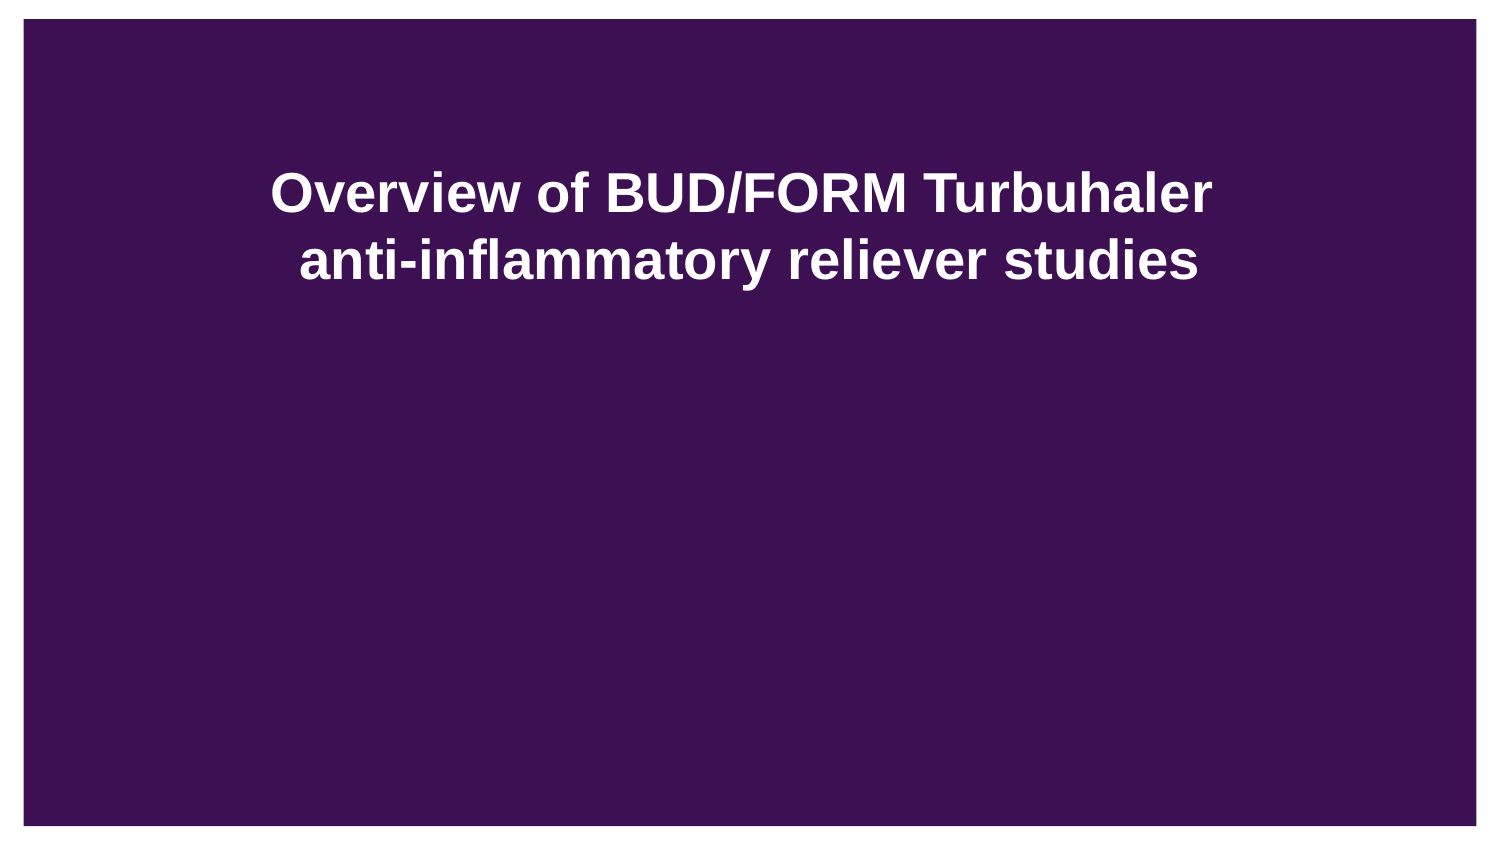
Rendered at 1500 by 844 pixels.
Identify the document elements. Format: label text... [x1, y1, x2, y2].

title Overview of BUD/FORM Turbuhaler anti-inflammatory reliever studies [56, 148, 1444, 300]
